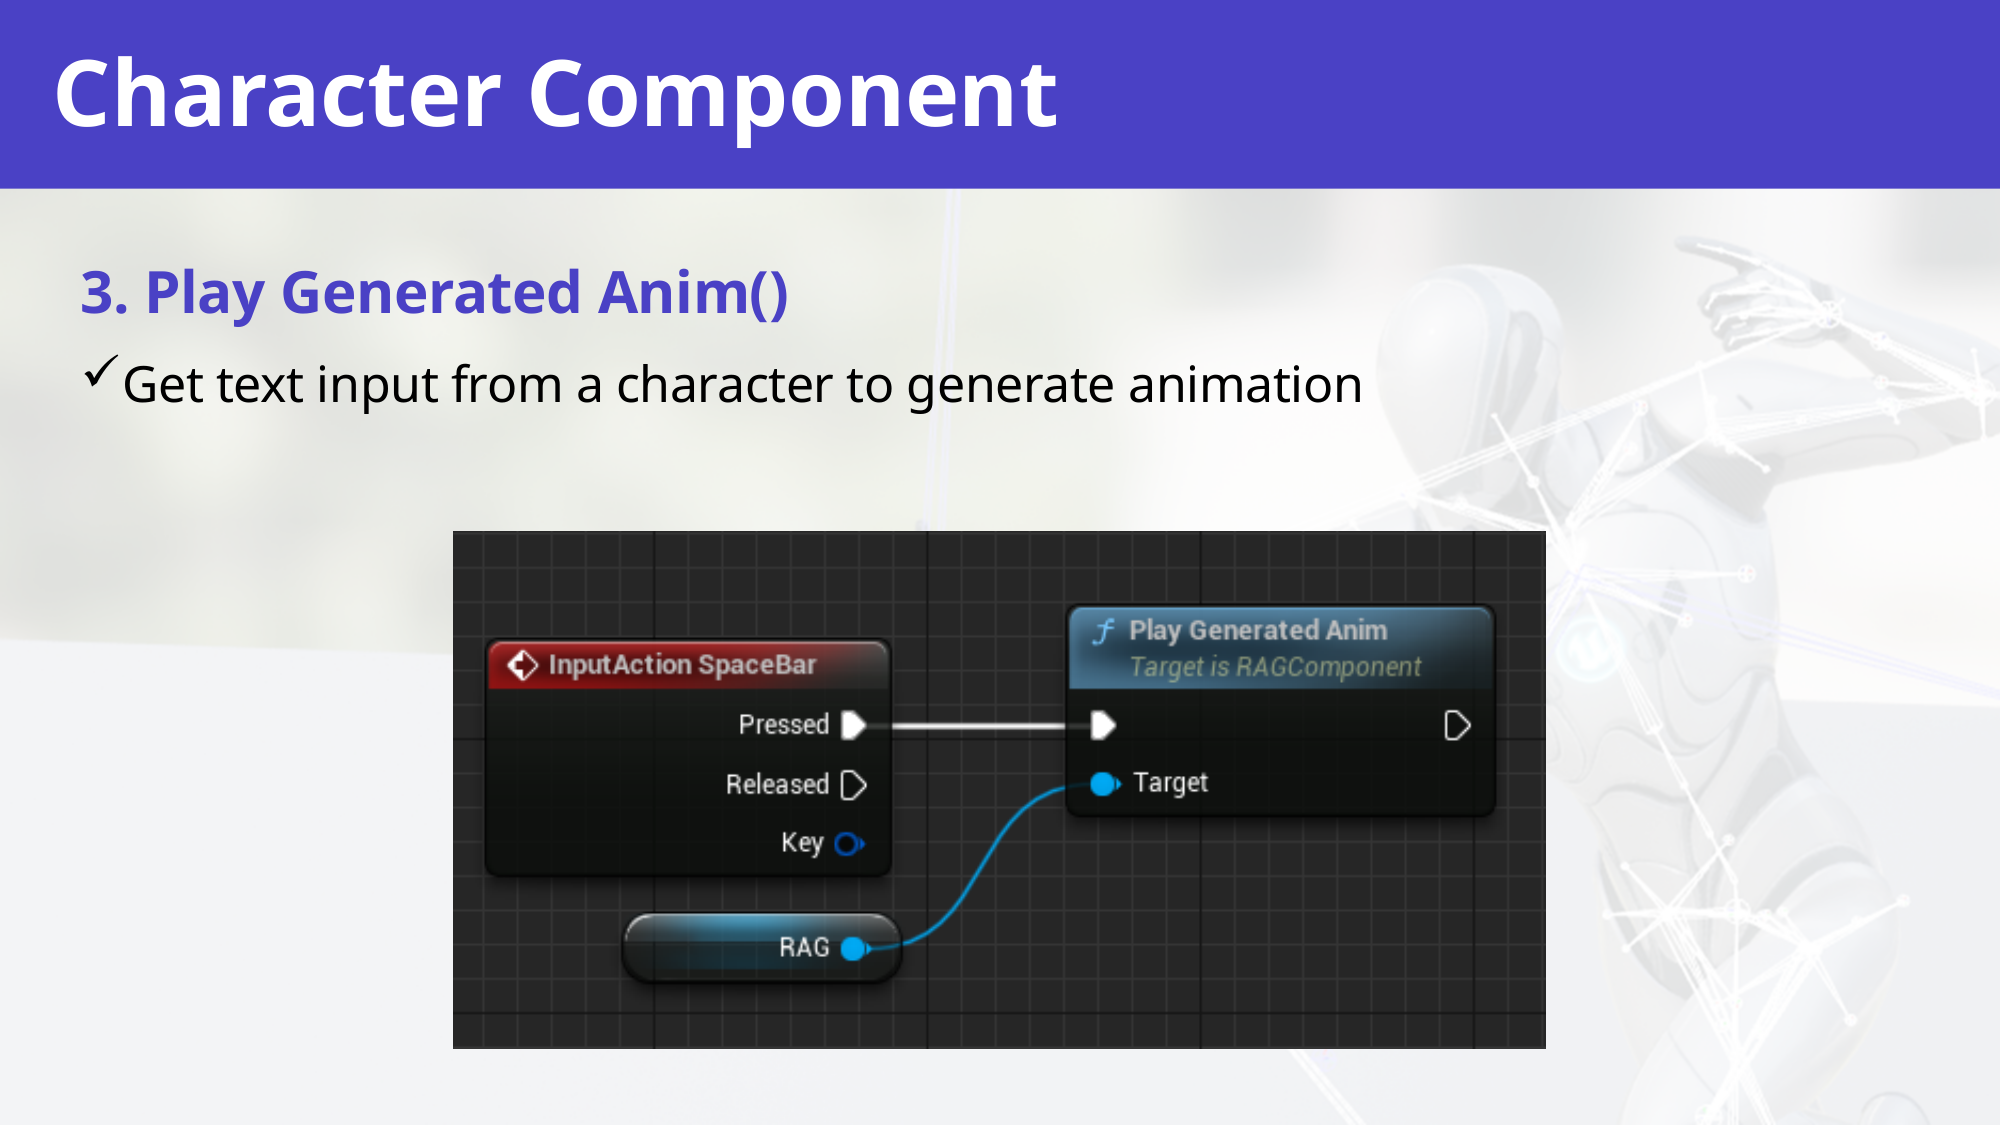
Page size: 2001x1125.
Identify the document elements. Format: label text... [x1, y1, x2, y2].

picture [453, 531, 1546, 1049]
title Character Component [37, 26, 1584, 153]
text_box 3. Play Generated Anim() Get text input from a character to generate animation [65, 240, 1934, 1049]
